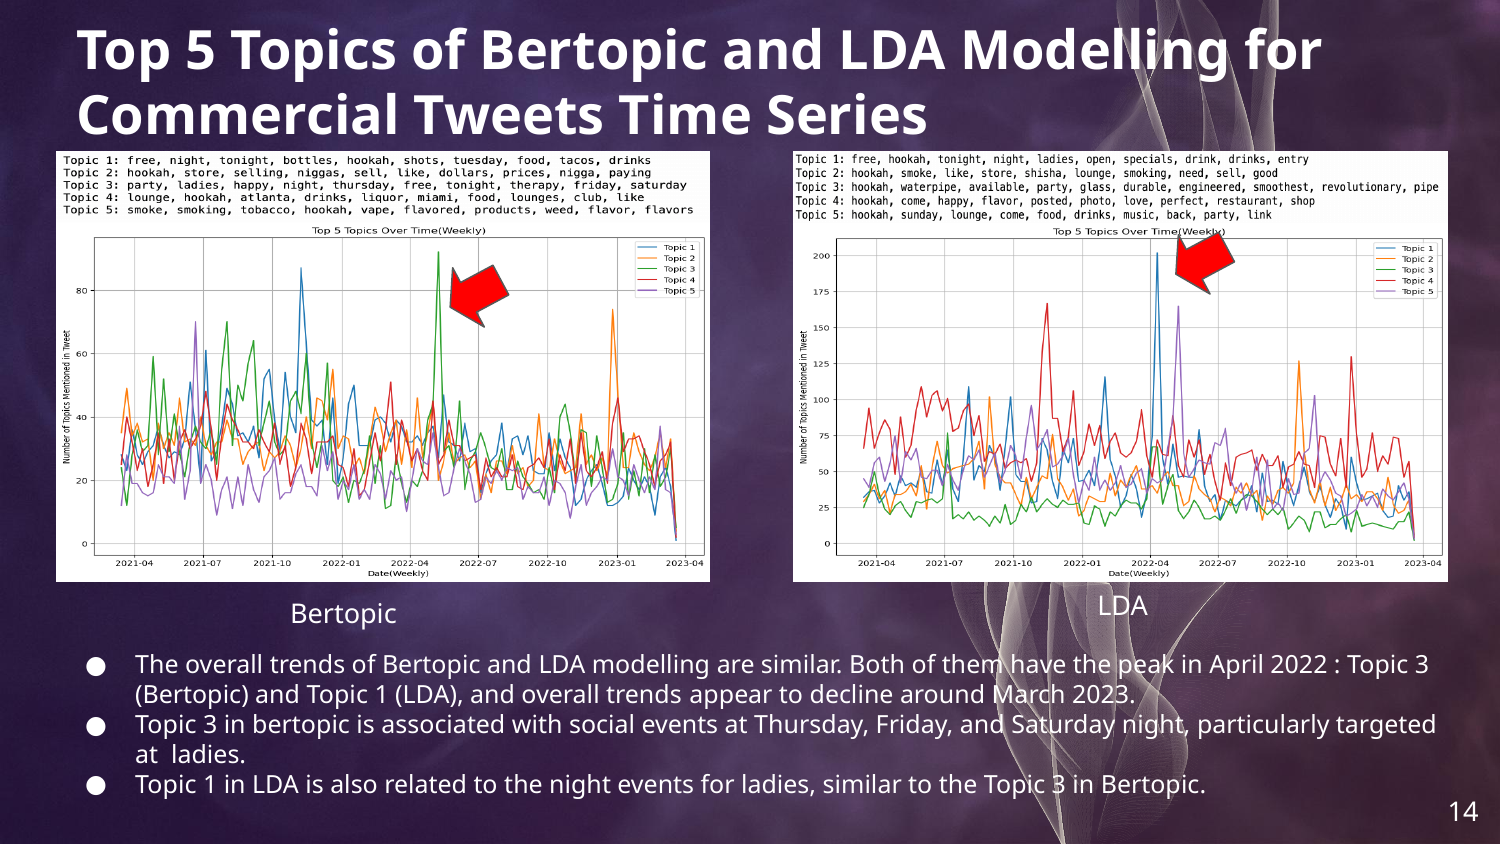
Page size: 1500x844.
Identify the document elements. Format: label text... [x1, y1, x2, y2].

title Top 5 Topics of Bertopic and LDA Modelling for Commercial Tweets Time Series [61, 0, 1465, 130]
subtitle Bertopic [275, 591, 491, 633]
picture [0, 0, 1500, 844]
slide_number ‹#› [1403, 779, 1494, 844]
subtitle LDA [1082, 591, 1235, 633]
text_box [793, 151, 1448, 582]
text_box The overall trends of Bertopic and LDA modelling are similar. Both of them have the peak in April 2022 : Topic 3 (Bertopic) and Topic 1 (LDA), and overall trends appear to decline around March 2023. Topic 3 in bertopic is associated with social events at Thursday, Friday, and Saturday night, particularly targeted at ladies. Topic 1 in LDA is also related to the night events for ladies, similar to the Topic 3 in Bertopic. [45, 633, 1482, 728]
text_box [56, 151, 710, 582]
